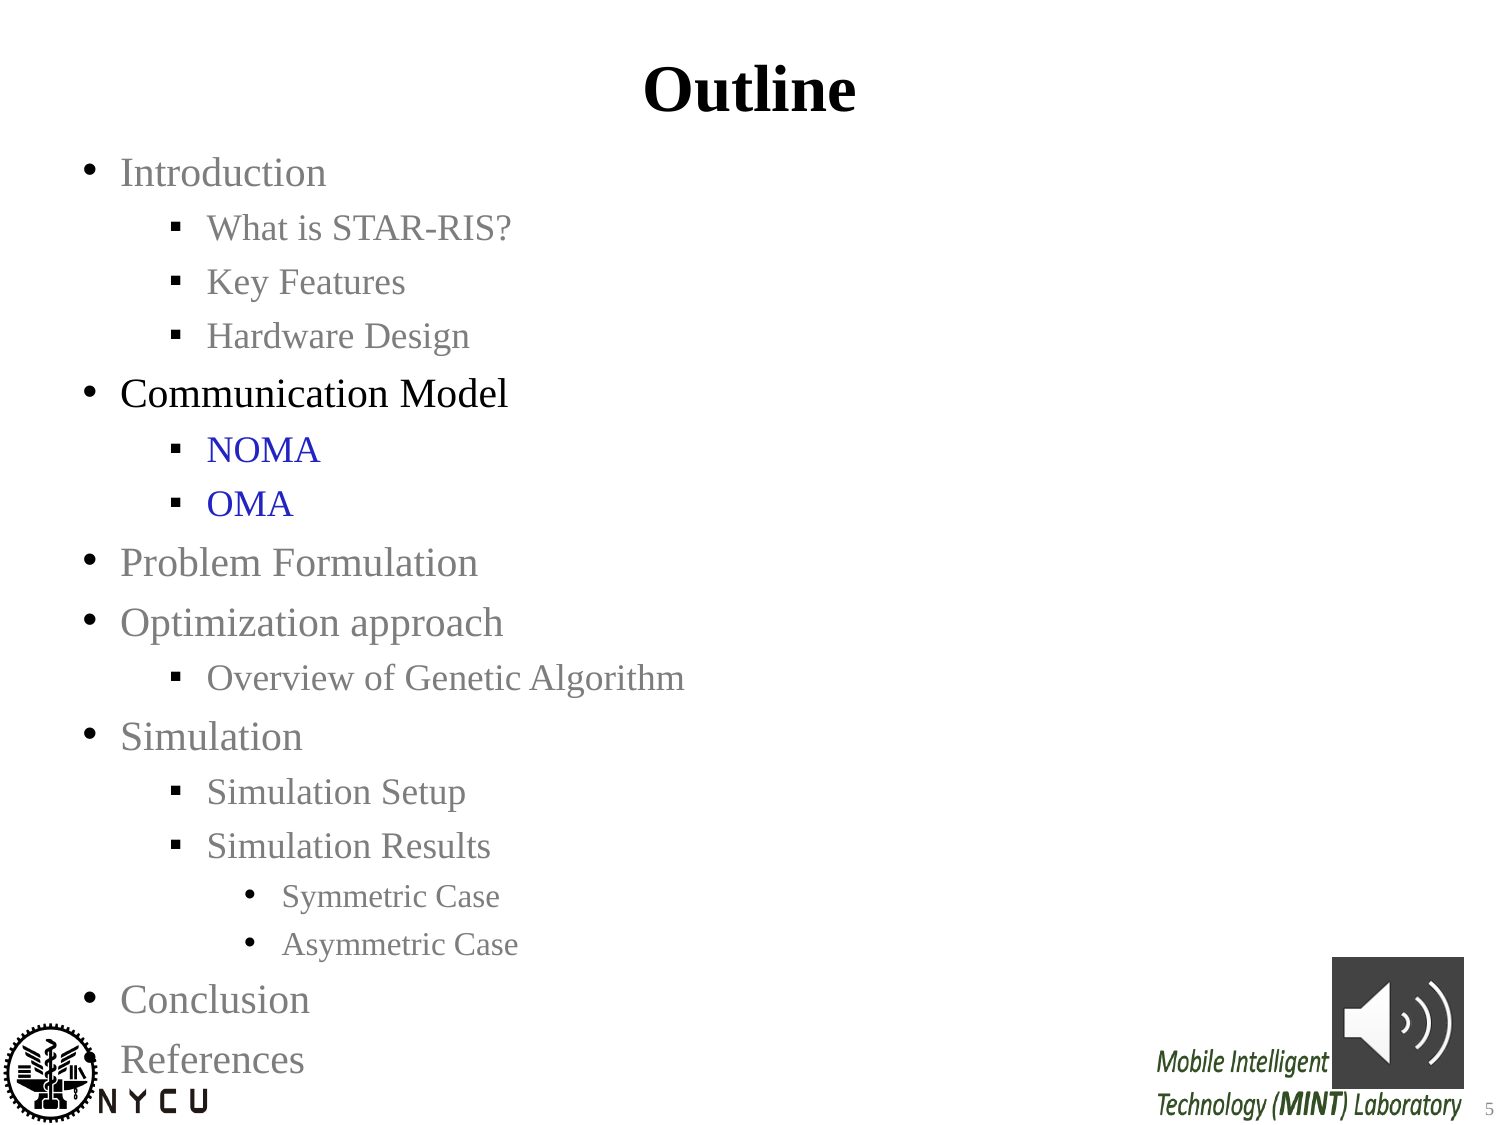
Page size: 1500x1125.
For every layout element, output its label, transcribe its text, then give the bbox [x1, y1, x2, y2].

picture [1330, 955, 1475, 1124]
picture [0, 990, 74, 1125]
slide_number 5 [1472, 1092, 1500, 1125]
title Outline [74, 37, 1426, 126]
list Introduction What is STAR-RIS? Key Features Hardware Design Communication Model NOMA OMA Problem Formulation Optimization approach Overview of Genetic Algorithm Simulation Simulation Setup Simulation Results Symmetric Case Asymmetric Case Conclusion References [74, 126, 1426, 1125]
